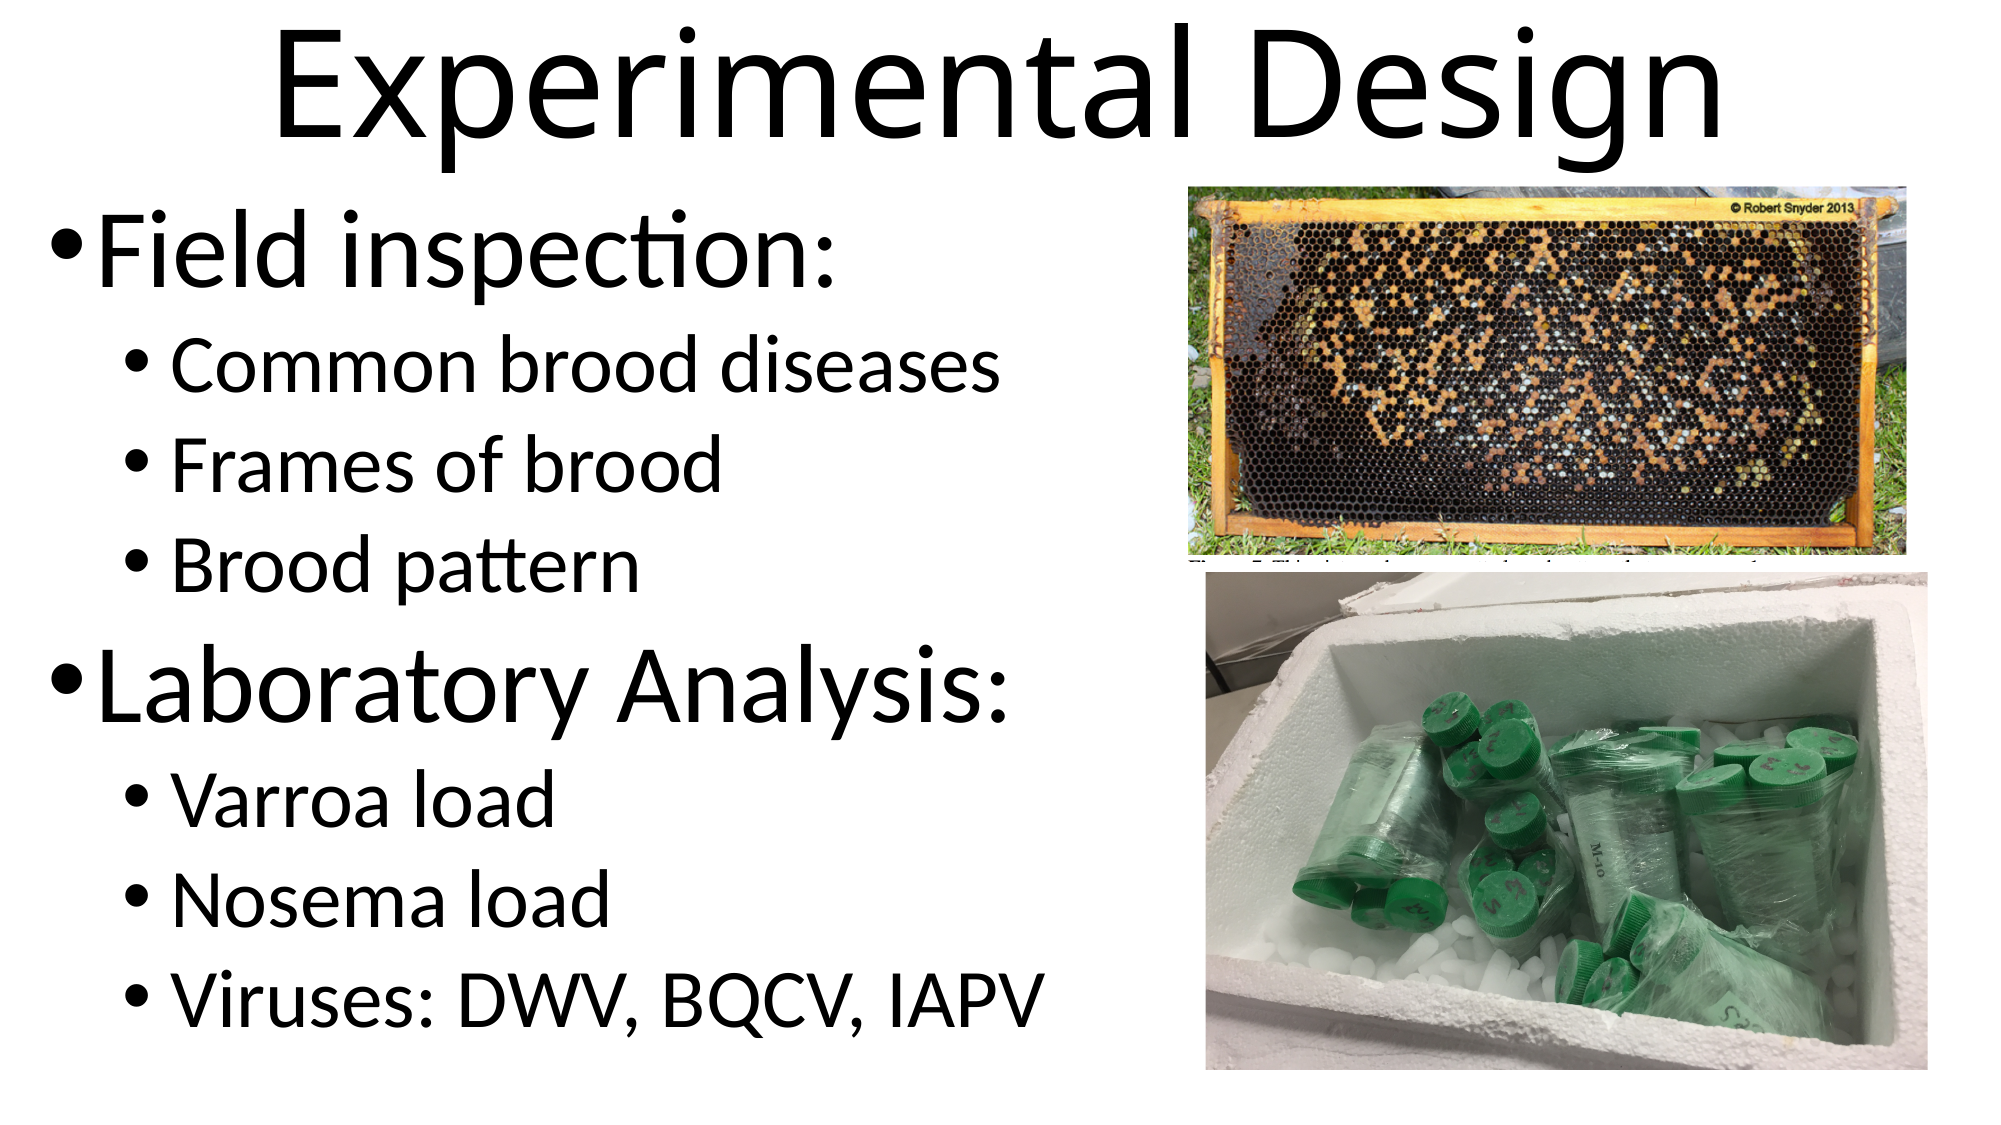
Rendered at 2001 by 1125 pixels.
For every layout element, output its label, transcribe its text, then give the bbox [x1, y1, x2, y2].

title Experimental Design [136, 0, 1862, 199]
text_box Field inspection: Common brood diseases Frames of brood Brood pattern Laboratory Analysis: Varroa load Nosema load Viruses: DWV, BQCV, IAPV [33, 167, 1200, 1125]
picture [1163, 167, 1928, 562]
picture [1205, 572, 1928, 1070]
